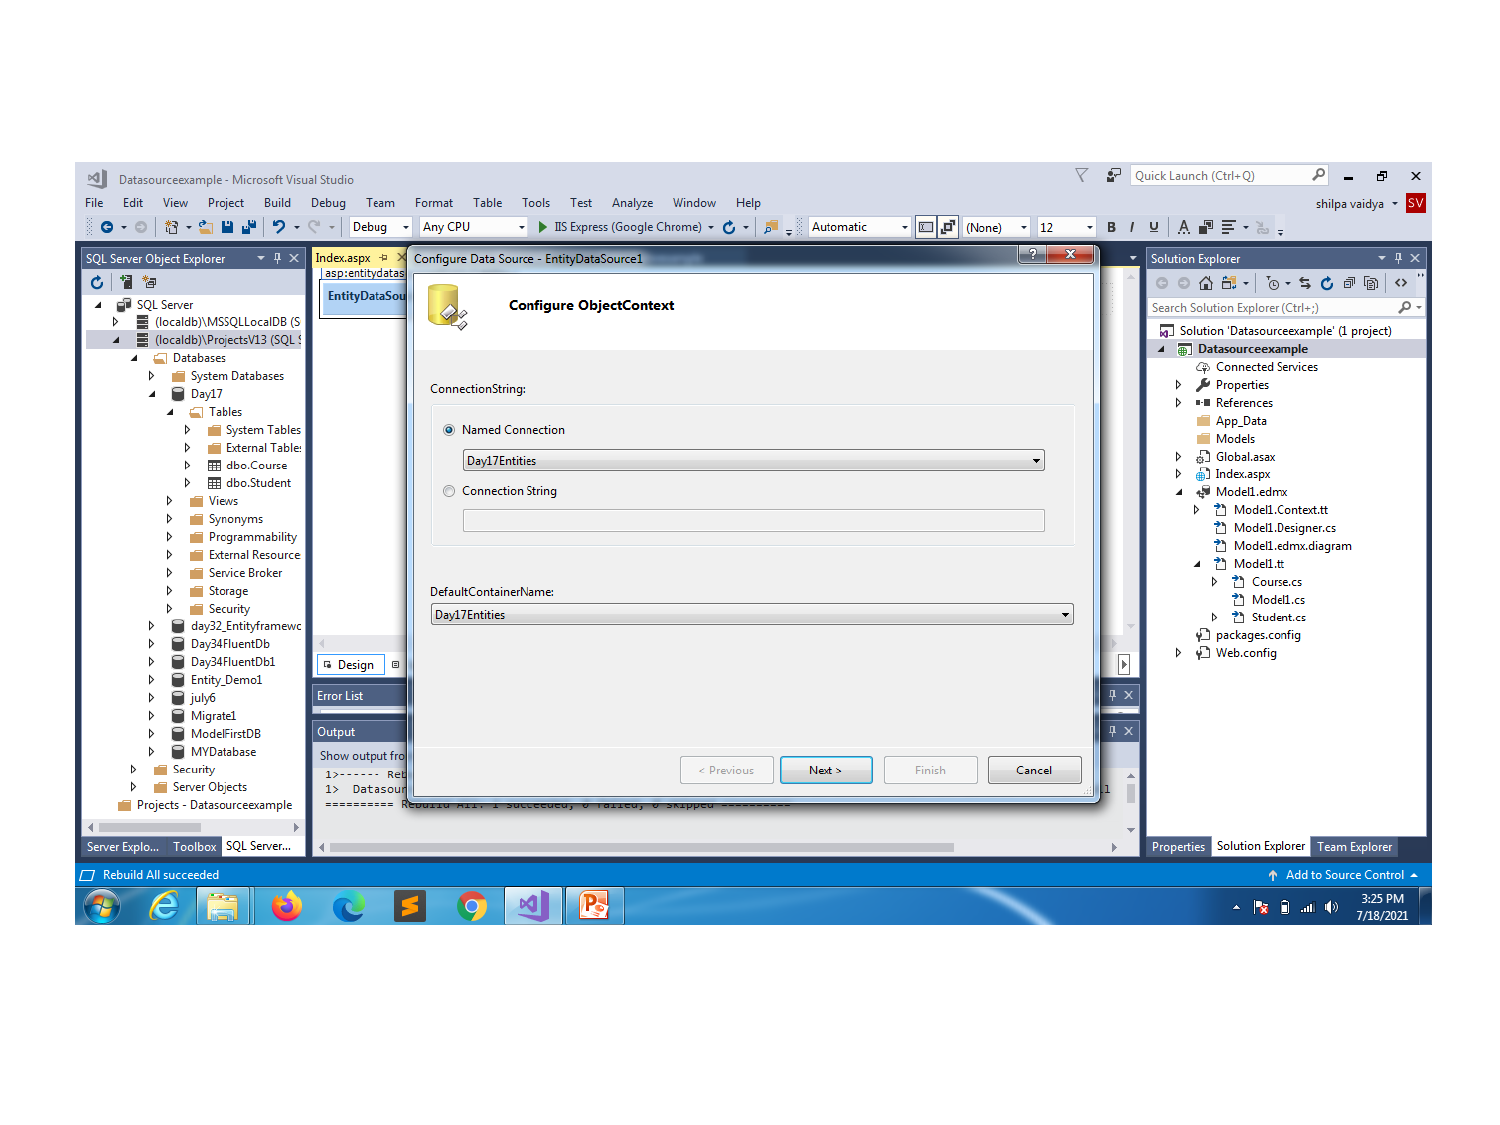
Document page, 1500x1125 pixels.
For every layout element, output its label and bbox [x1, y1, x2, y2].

picture [74, 162, 1432, 926]
